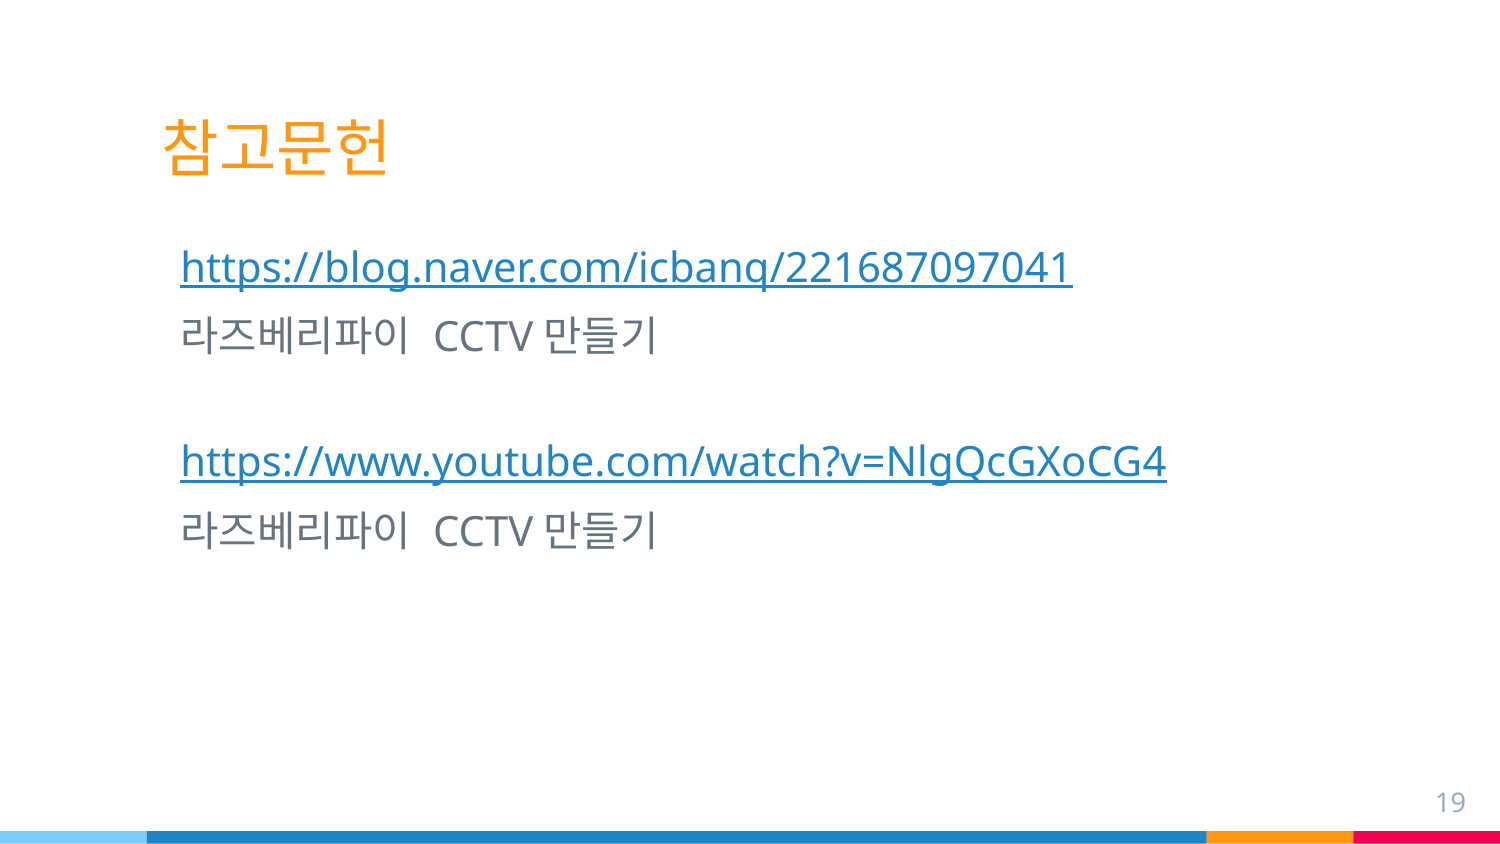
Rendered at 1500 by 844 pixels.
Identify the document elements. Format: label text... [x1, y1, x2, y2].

list https://blog.naver.com/icbanq/221687097041 라즈베리파이 CCTV만들기 https://www.youtube.com/watch?v=NlgQcGXoCG4 라즈베리파이 CCTV만들기 [146, 225, 1221, 809]
slide_number 19 [1391, 770, 1482, 822]
title 참고문헌 [146, 58, 1207, 200]
